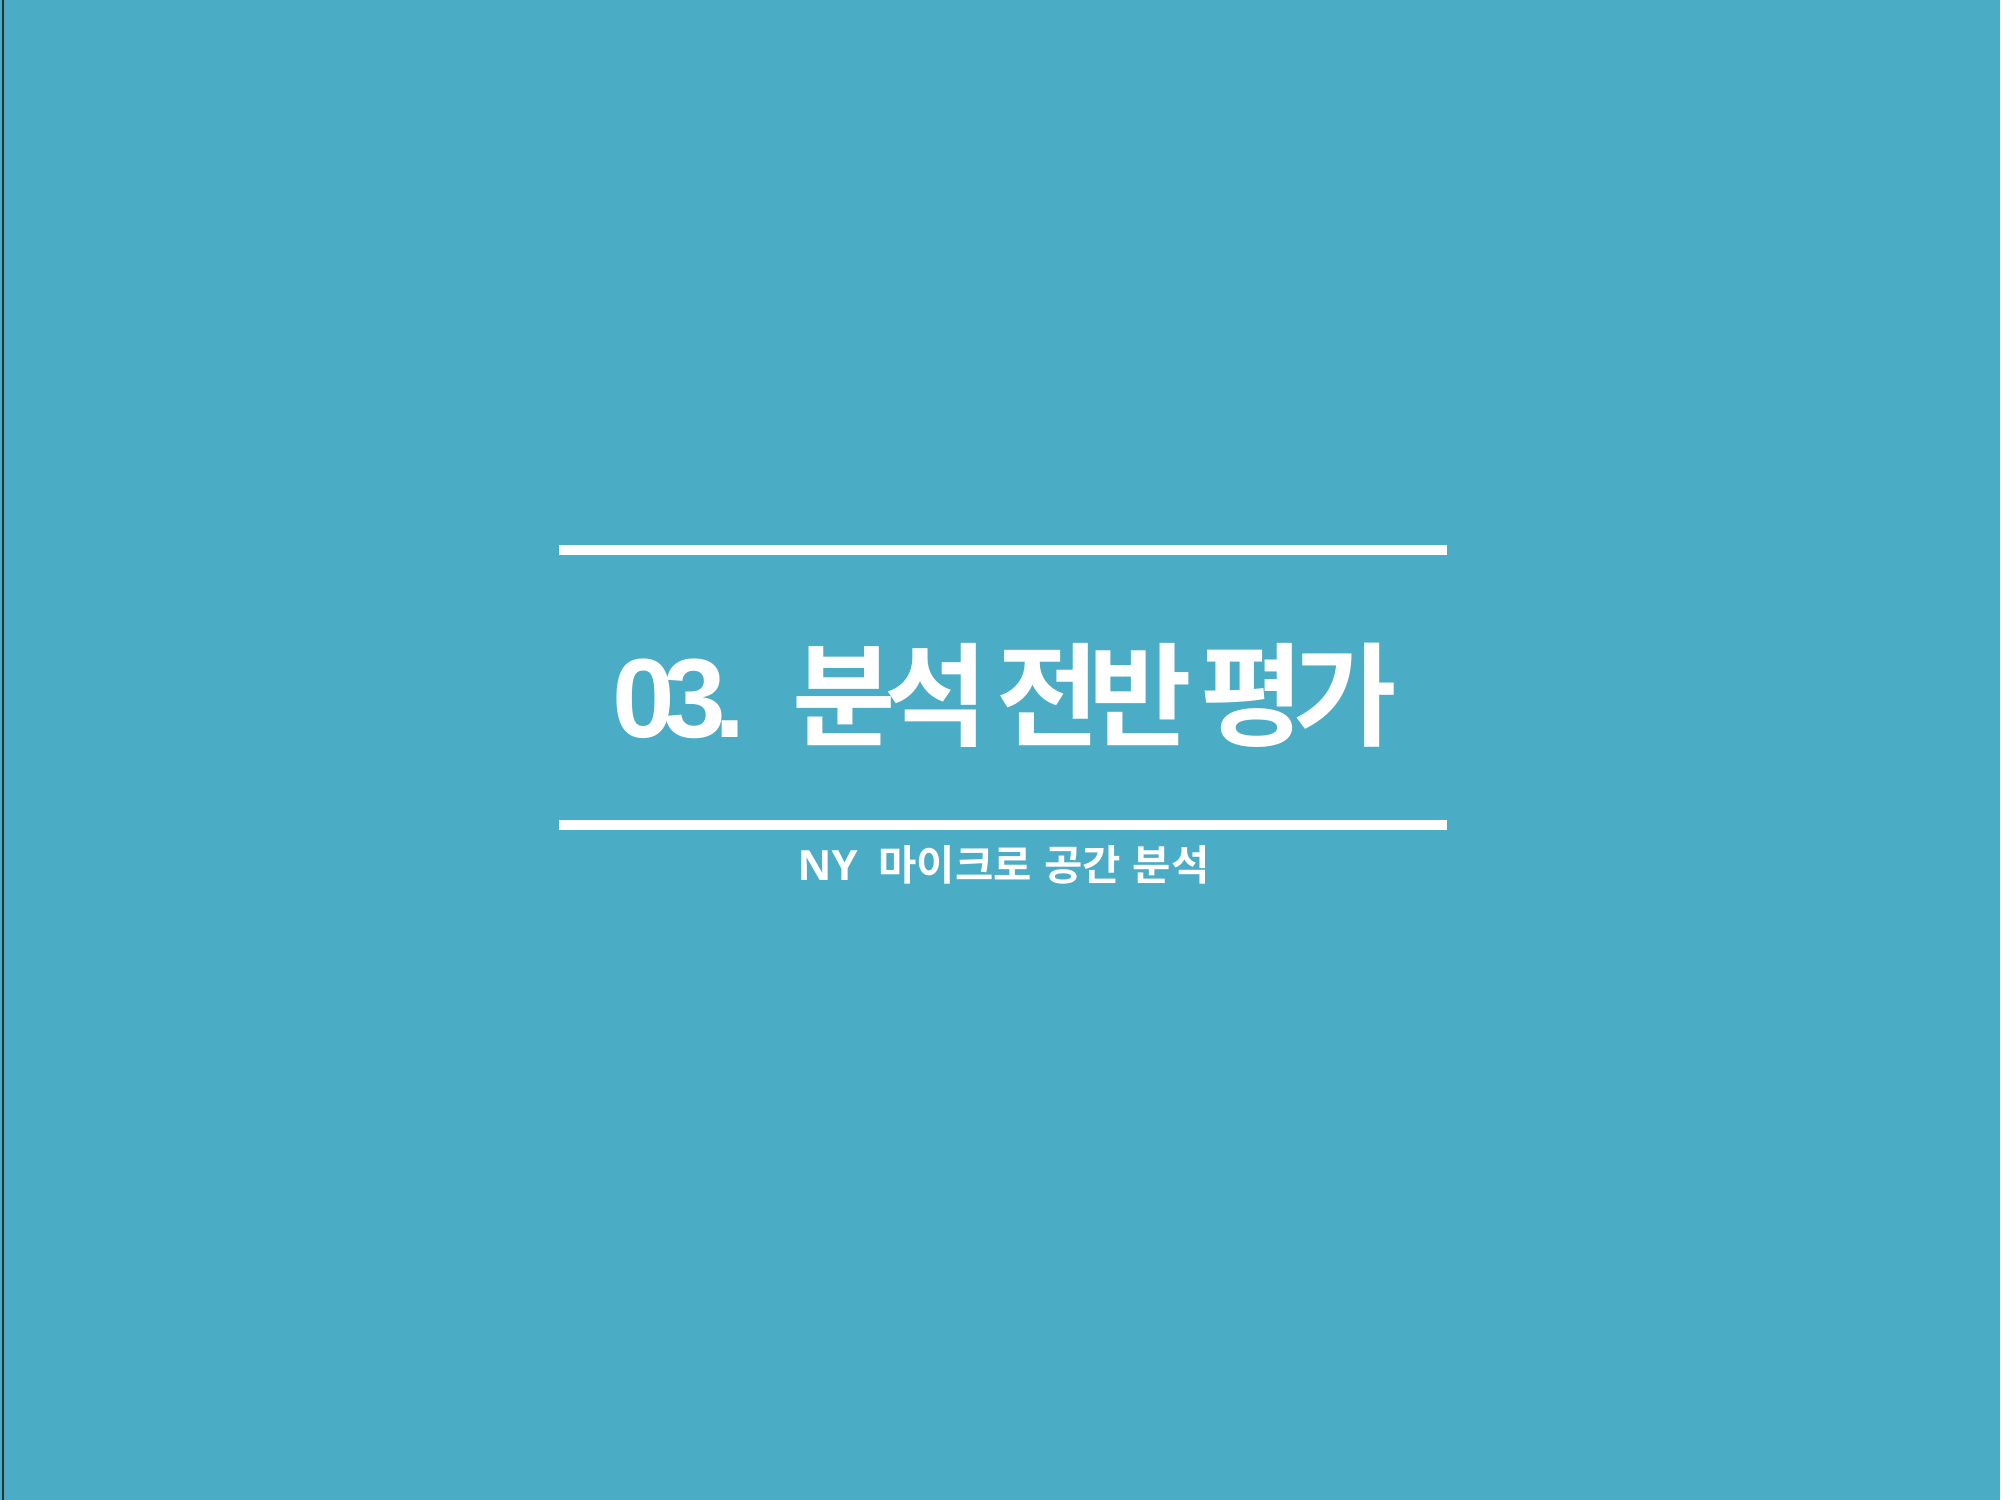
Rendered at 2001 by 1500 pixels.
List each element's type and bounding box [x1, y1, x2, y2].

text_box [552, 549, 1455, 890]
text_box [4, 0, 2000, 1500]
